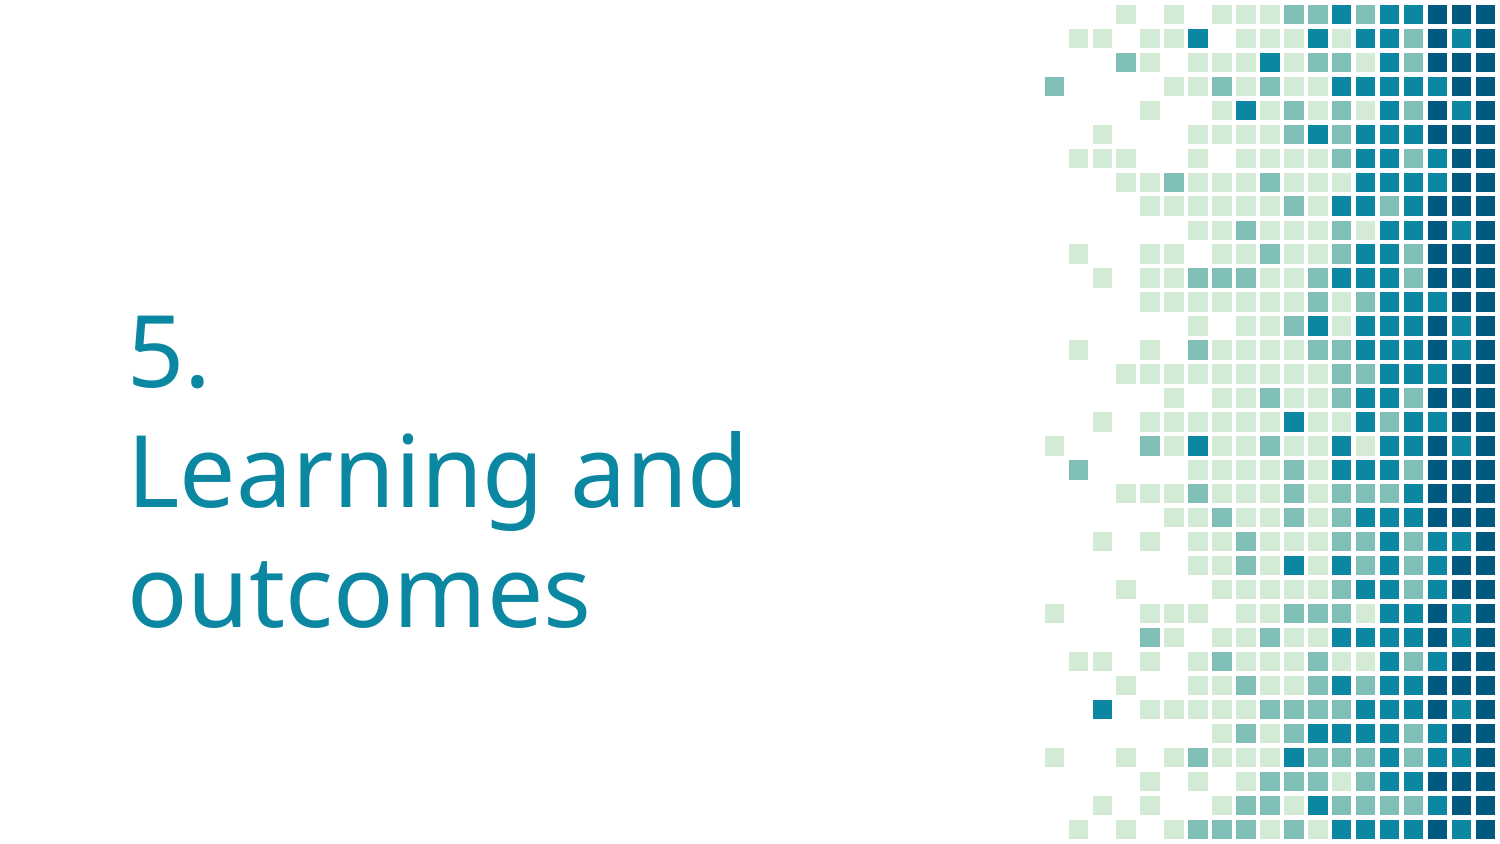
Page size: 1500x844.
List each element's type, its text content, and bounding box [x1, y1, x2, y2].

title 5. Learning and outcomes [112, 472, 977, 663]
